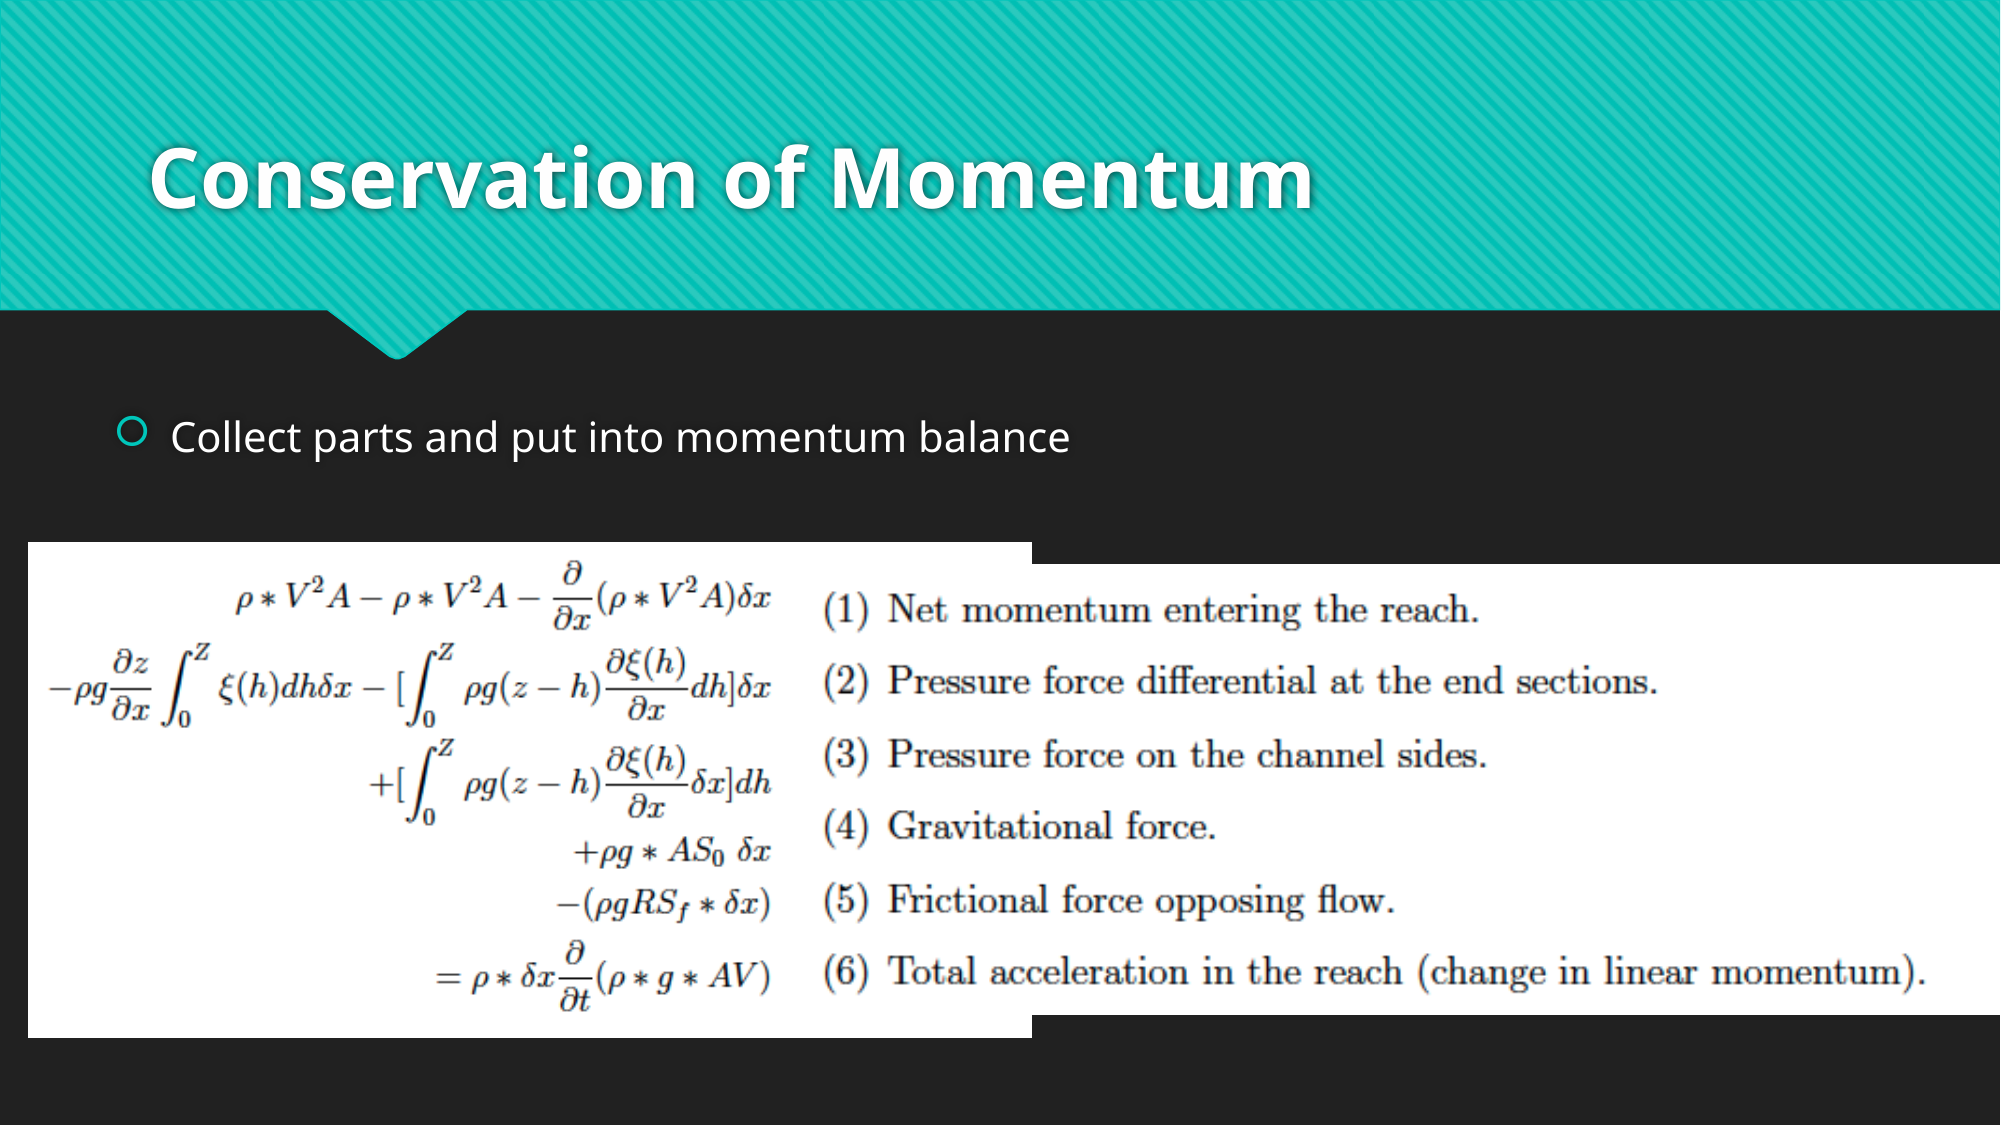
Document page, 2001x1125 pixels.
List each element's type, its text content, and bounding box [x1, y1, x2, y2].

picture [28, 541, 2000, 1038]
list Collect parts and put into momentum balance [98, 42, 1193, 564]
title Conservation of Momentum [1198, 73, 1868, 233]
